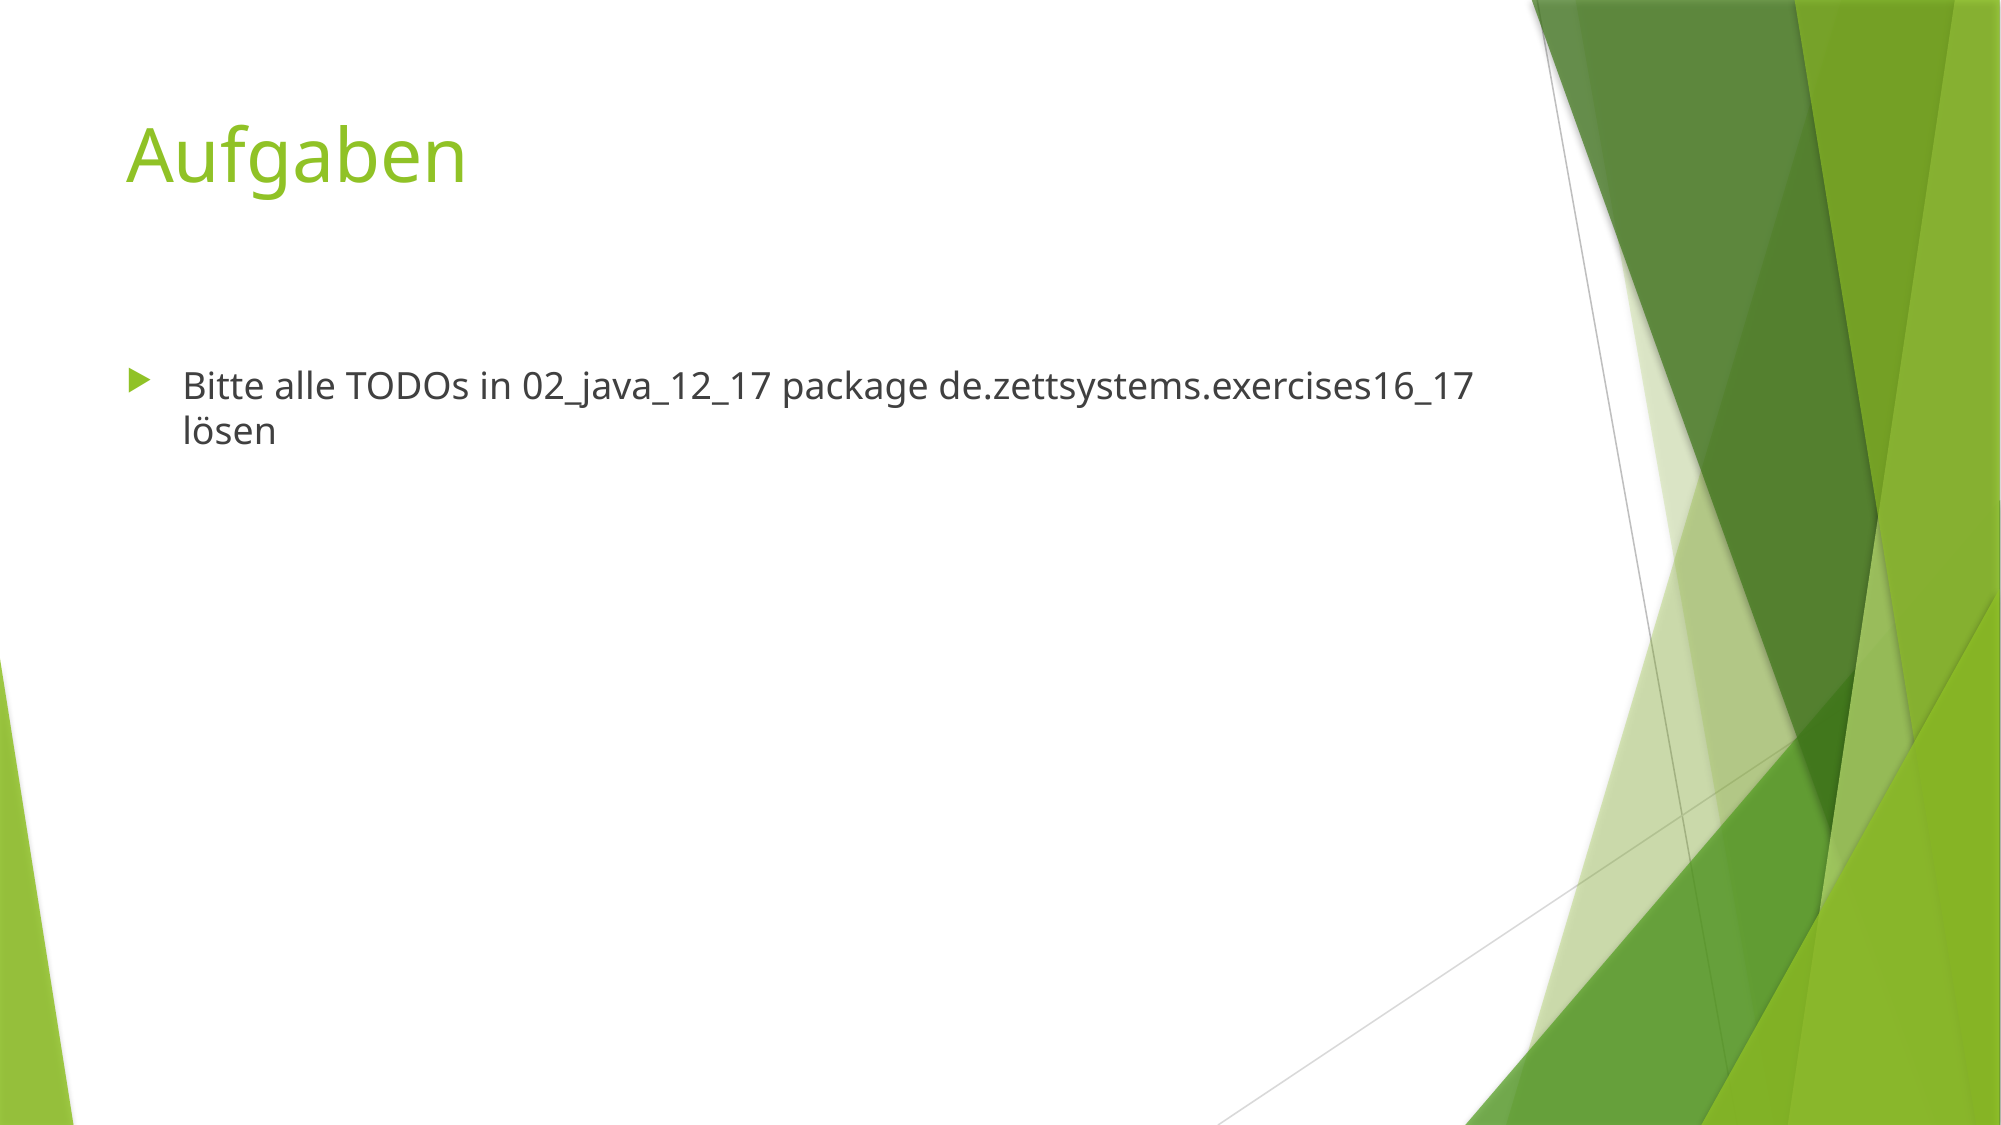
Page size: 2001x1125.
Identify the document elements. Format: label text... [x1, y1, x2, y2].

list Bitte alle TODOs in 02_java_12_17 package de.zettsystems.exercises16_17 lösen [111, 354, 1522, 992]
title Aufgaben [111, 99, 1522, 317]
